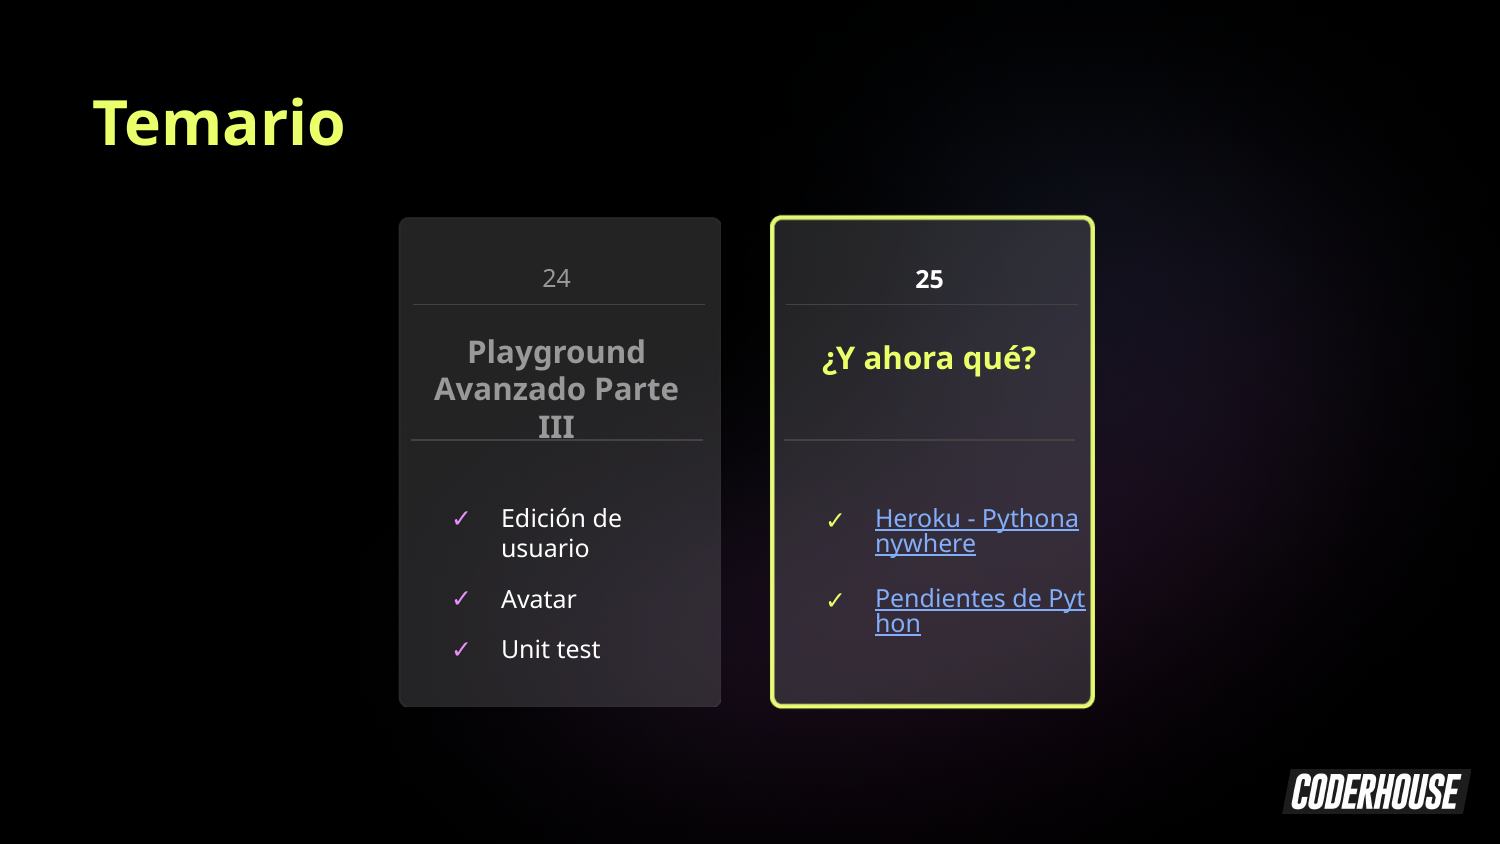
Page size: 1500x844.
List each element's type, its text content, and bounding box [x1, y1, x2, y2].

text_box Temario [77, 76, 459, 175]
picture [0, 0, 1500, 844]
